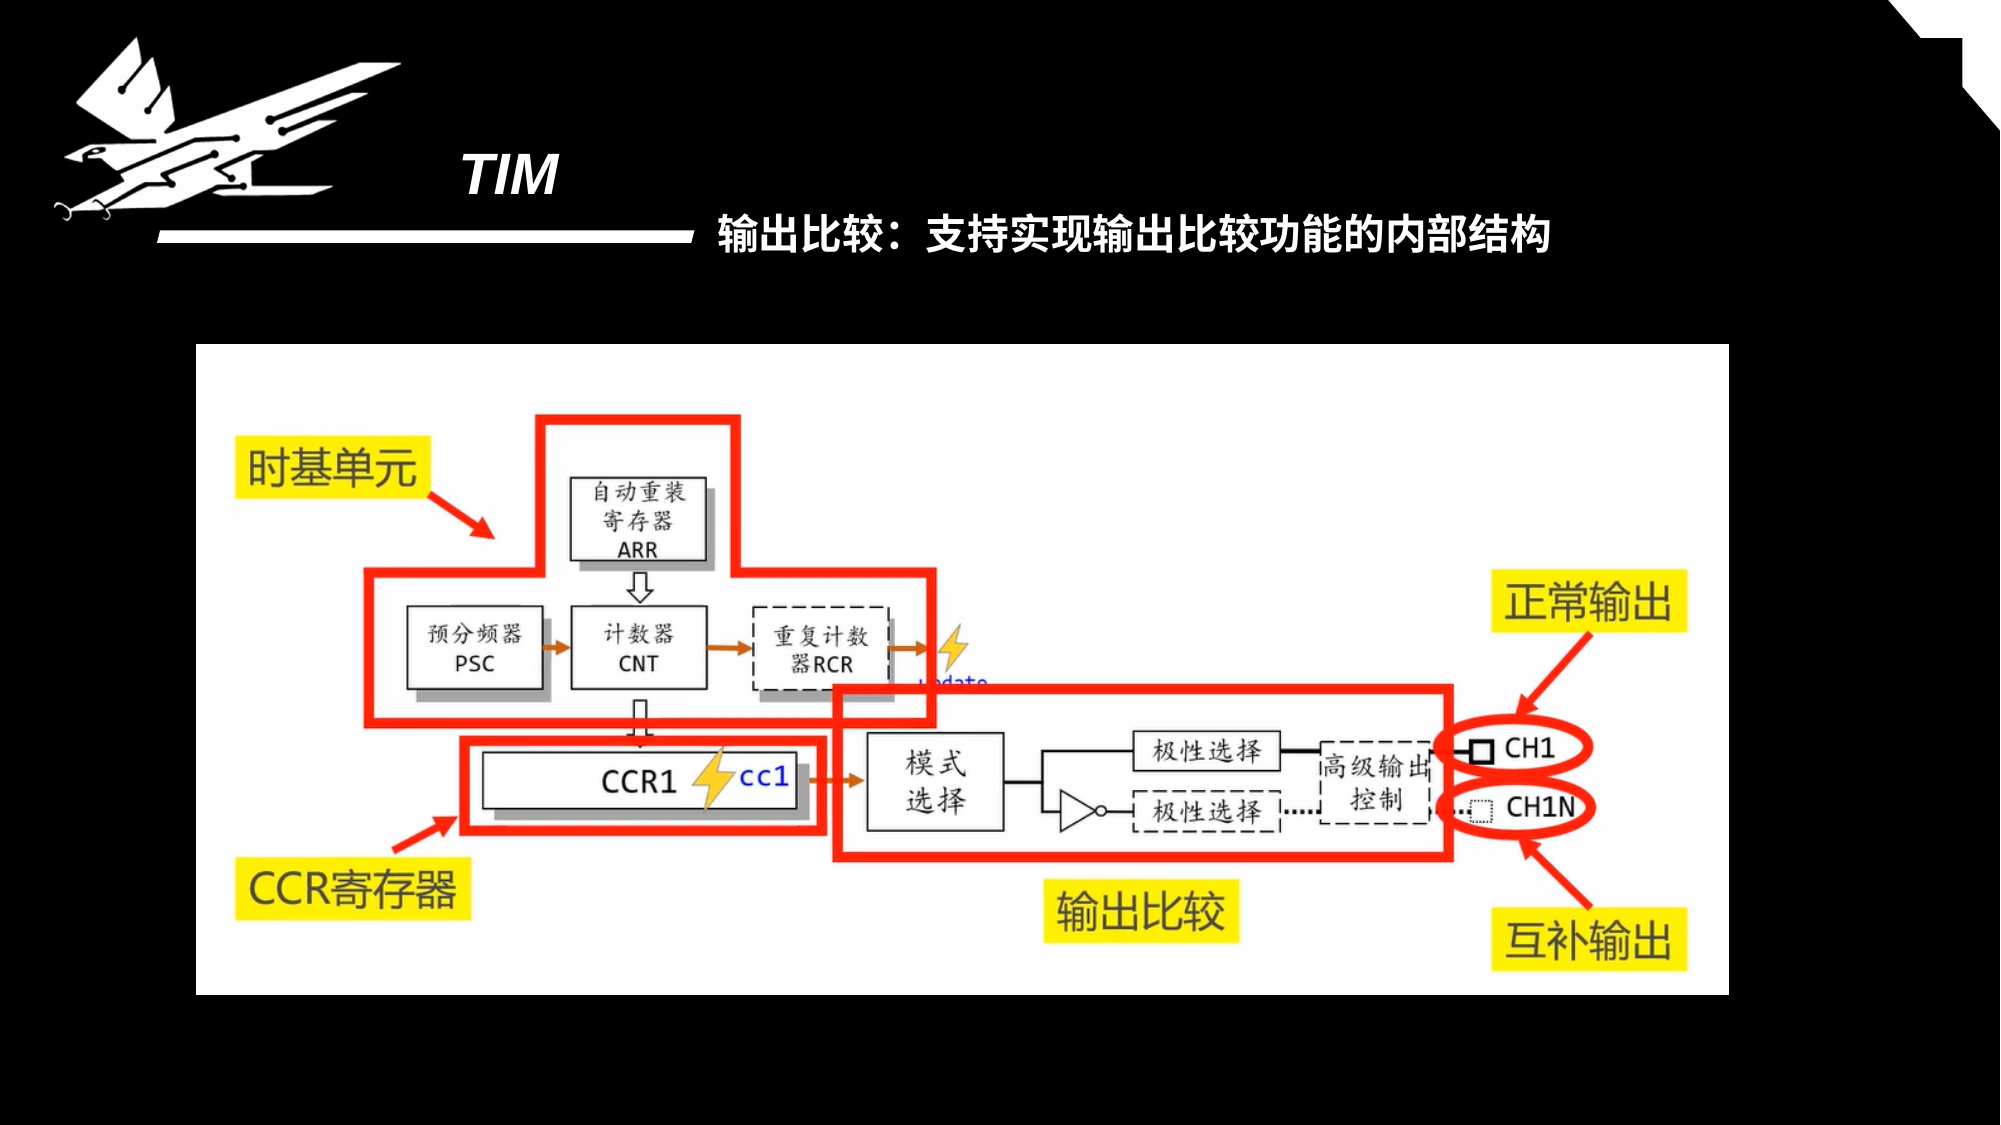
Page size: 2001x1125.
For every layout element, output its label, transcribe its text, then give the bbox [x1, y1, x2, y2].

text_box [1888, 0, 2000, 131]
text_box 输出比较：支持实现输出比较功能的内部结构 [1047, 190, 1622, 307]
picture [0, 0, 1730, 995]
